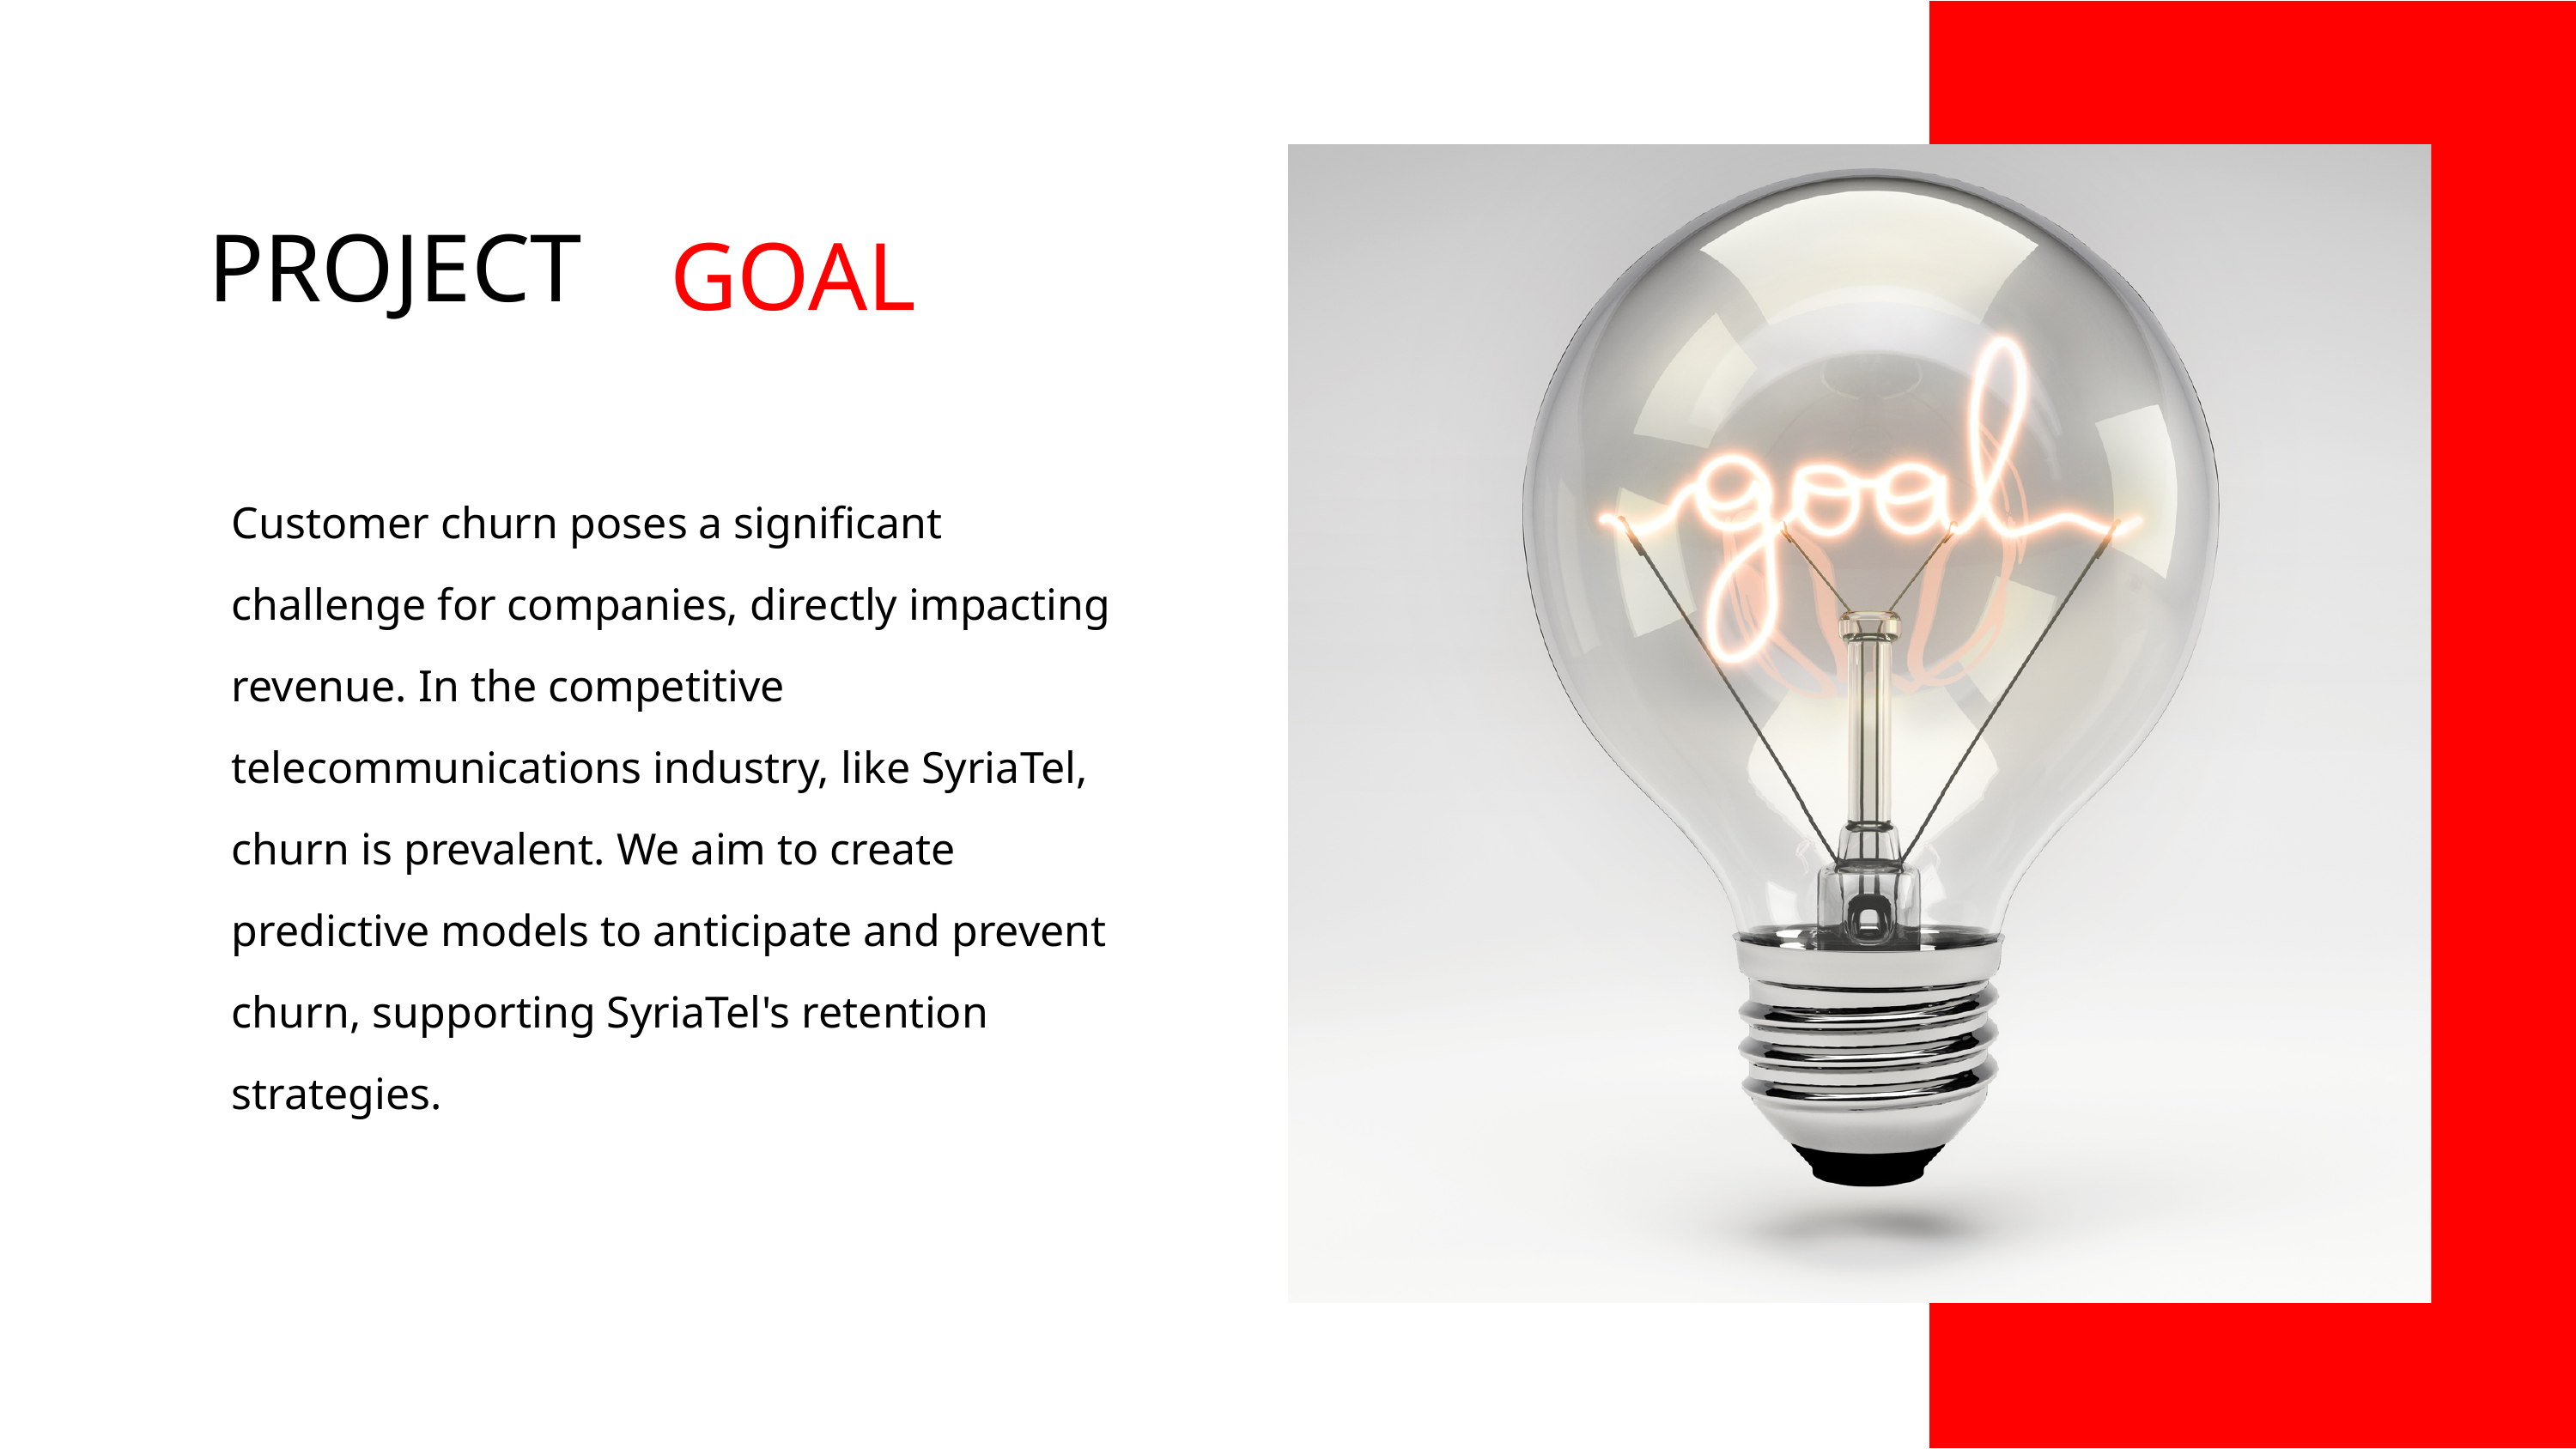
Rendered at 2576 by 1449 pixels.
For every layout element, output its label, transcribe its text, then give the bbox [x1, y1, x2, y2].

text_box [1929, 1, 2576, 1449]
text_box [1288, 144, 1923, 1303]
text_box GOAL [670, 198, 1054, 329]
text_box Customer churn poses a significant challenge for companies, directly impacting revenue. In the competitive telecommunications industry, like SyriaTel, churn is prevalent. We aim to create predictive models to anticipate and prevent churn, supporting SyriaTel's retention strategies. [231, 465, 1125, 1449]
text_box PROJECT [208, 190, 980, 320]
